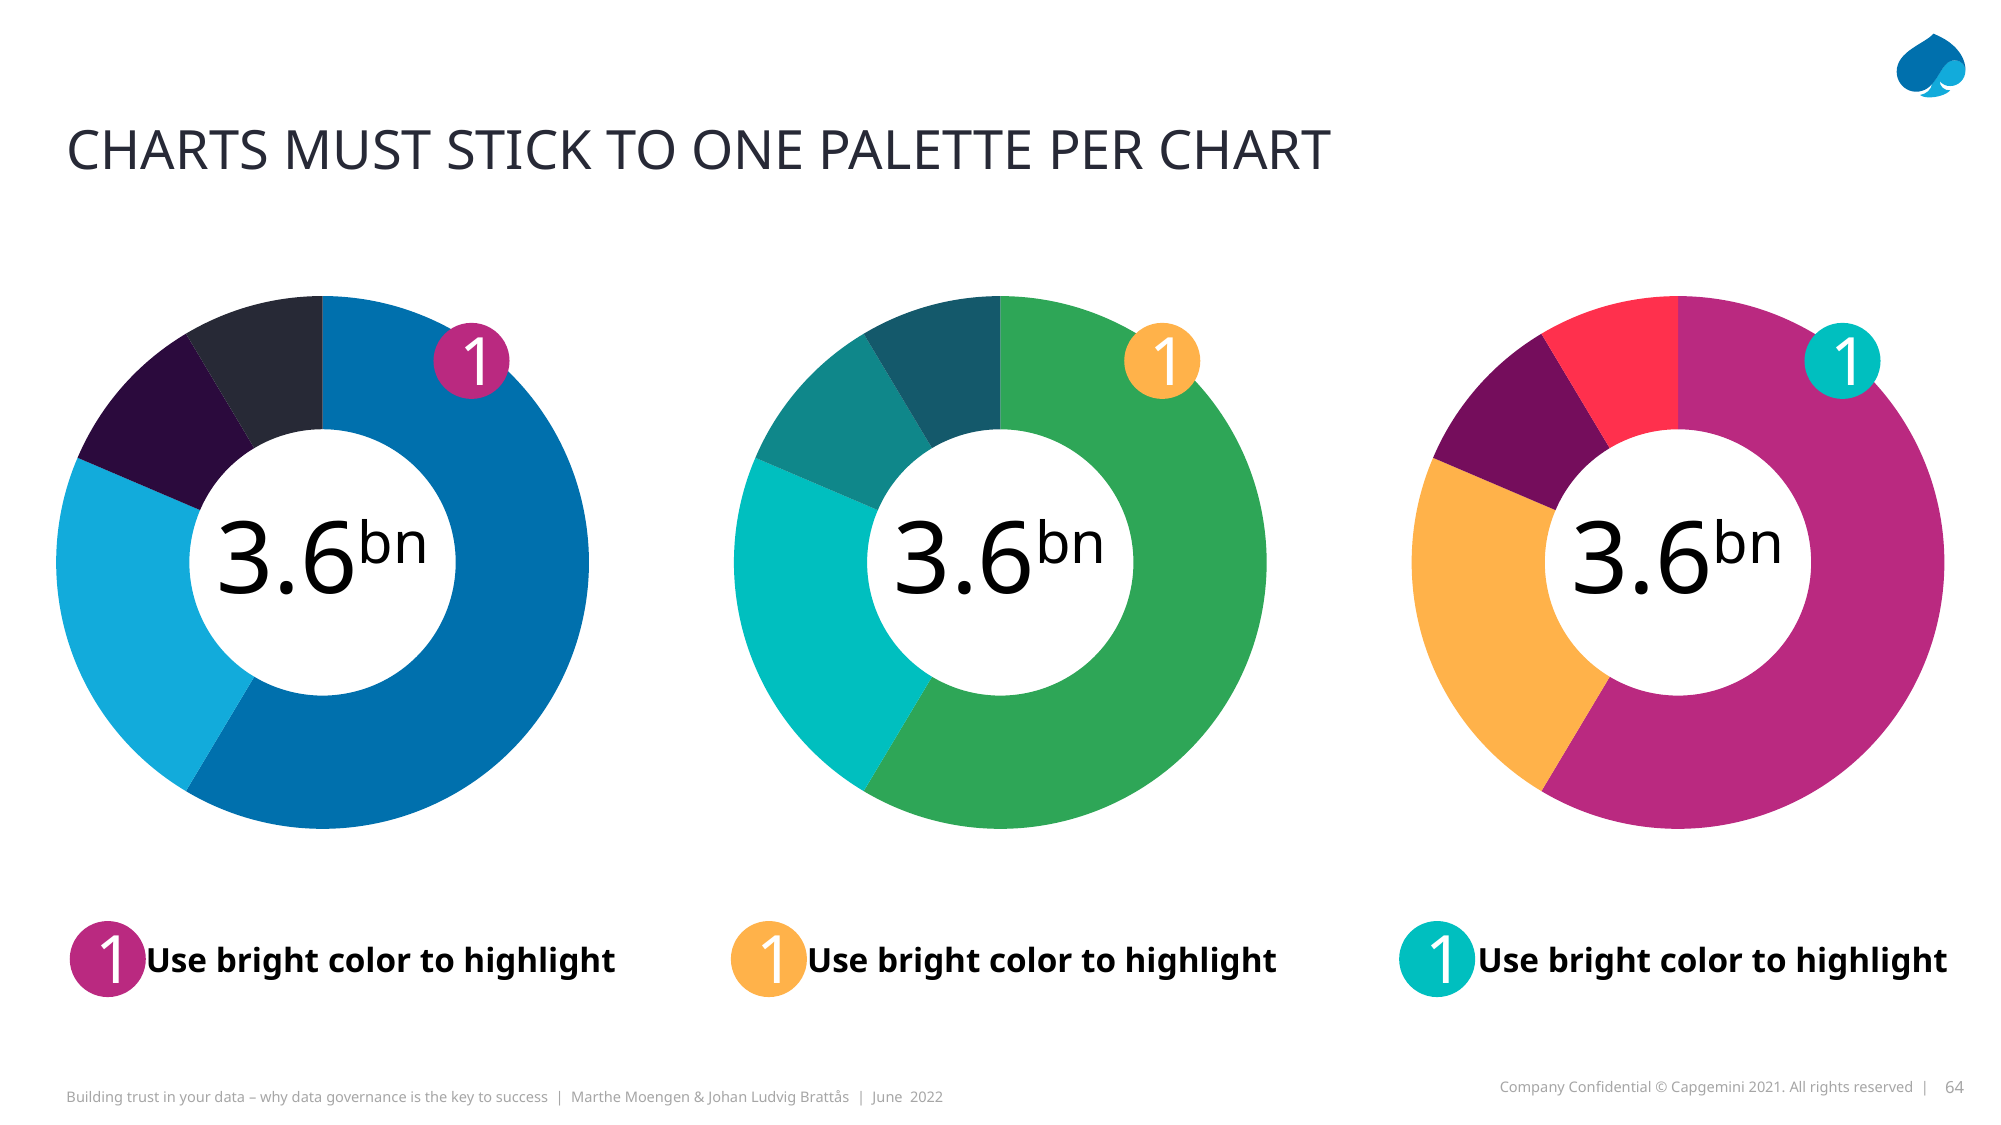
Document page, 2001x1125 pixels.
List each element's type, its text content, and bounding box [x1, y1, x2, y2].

chart [722, 269, 1278, 856]
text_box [730, 920, 1269, 998]
chart [1400, 269, 1956, 856]
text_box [69, 920, 608, 998]
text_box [1399, 920, 1940, 998]
title Charts MUST stick to one palette per chart [66, 63, 1863, 182]
chart [45, 269, 601, 856]
